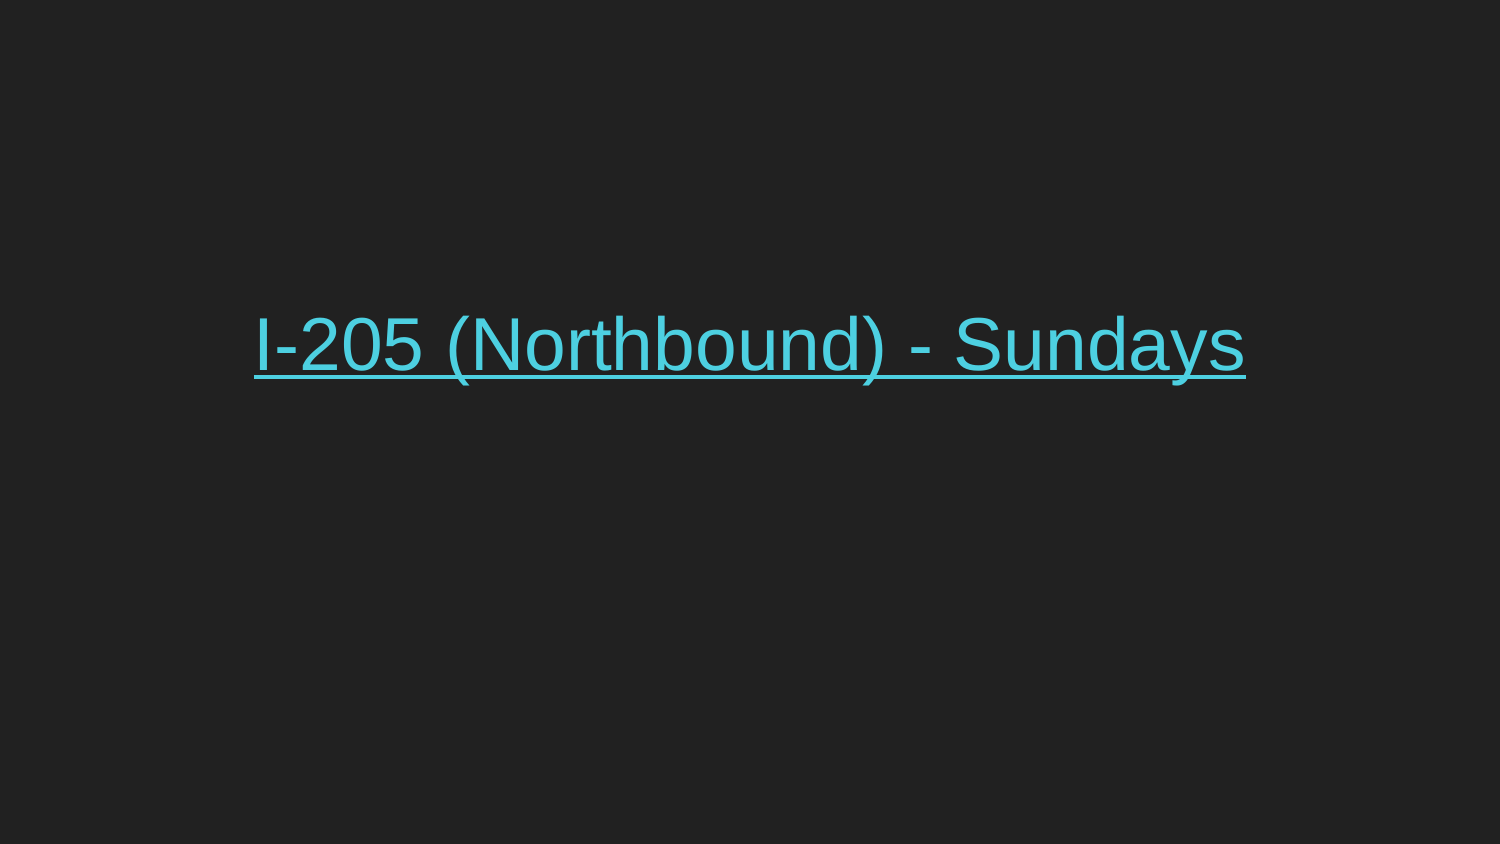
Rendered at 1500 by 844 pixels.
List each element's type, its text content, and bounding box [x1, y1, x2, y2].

list I-205 (Northbound) - Sundays [51, 189, 1449, 750]
